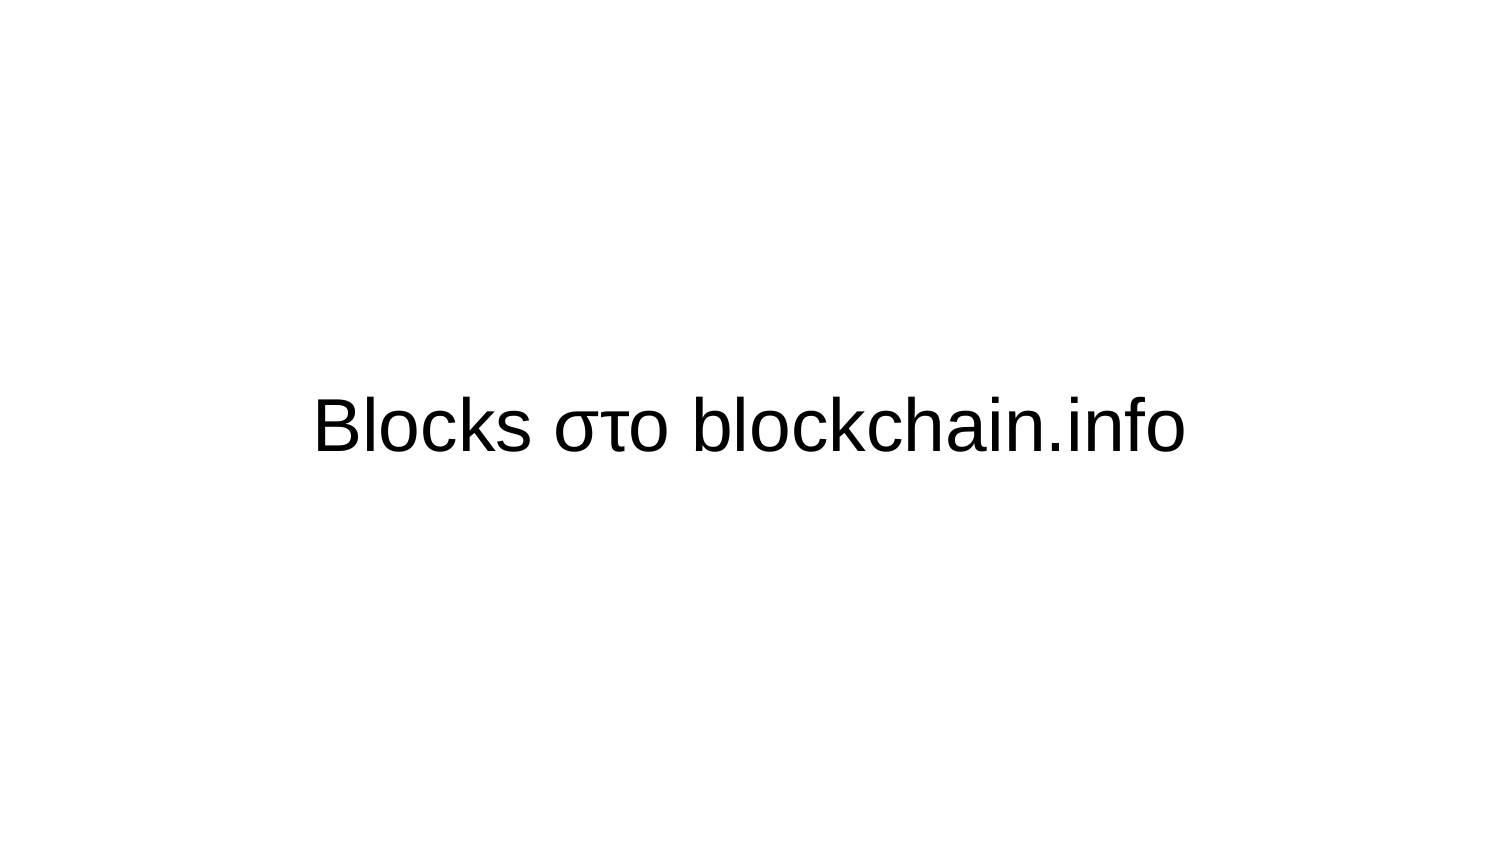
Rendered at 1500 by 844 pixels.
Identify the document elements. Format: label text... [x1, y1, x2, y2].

title Blocks στο blockchain.info [51, 352, 1449, 491]
